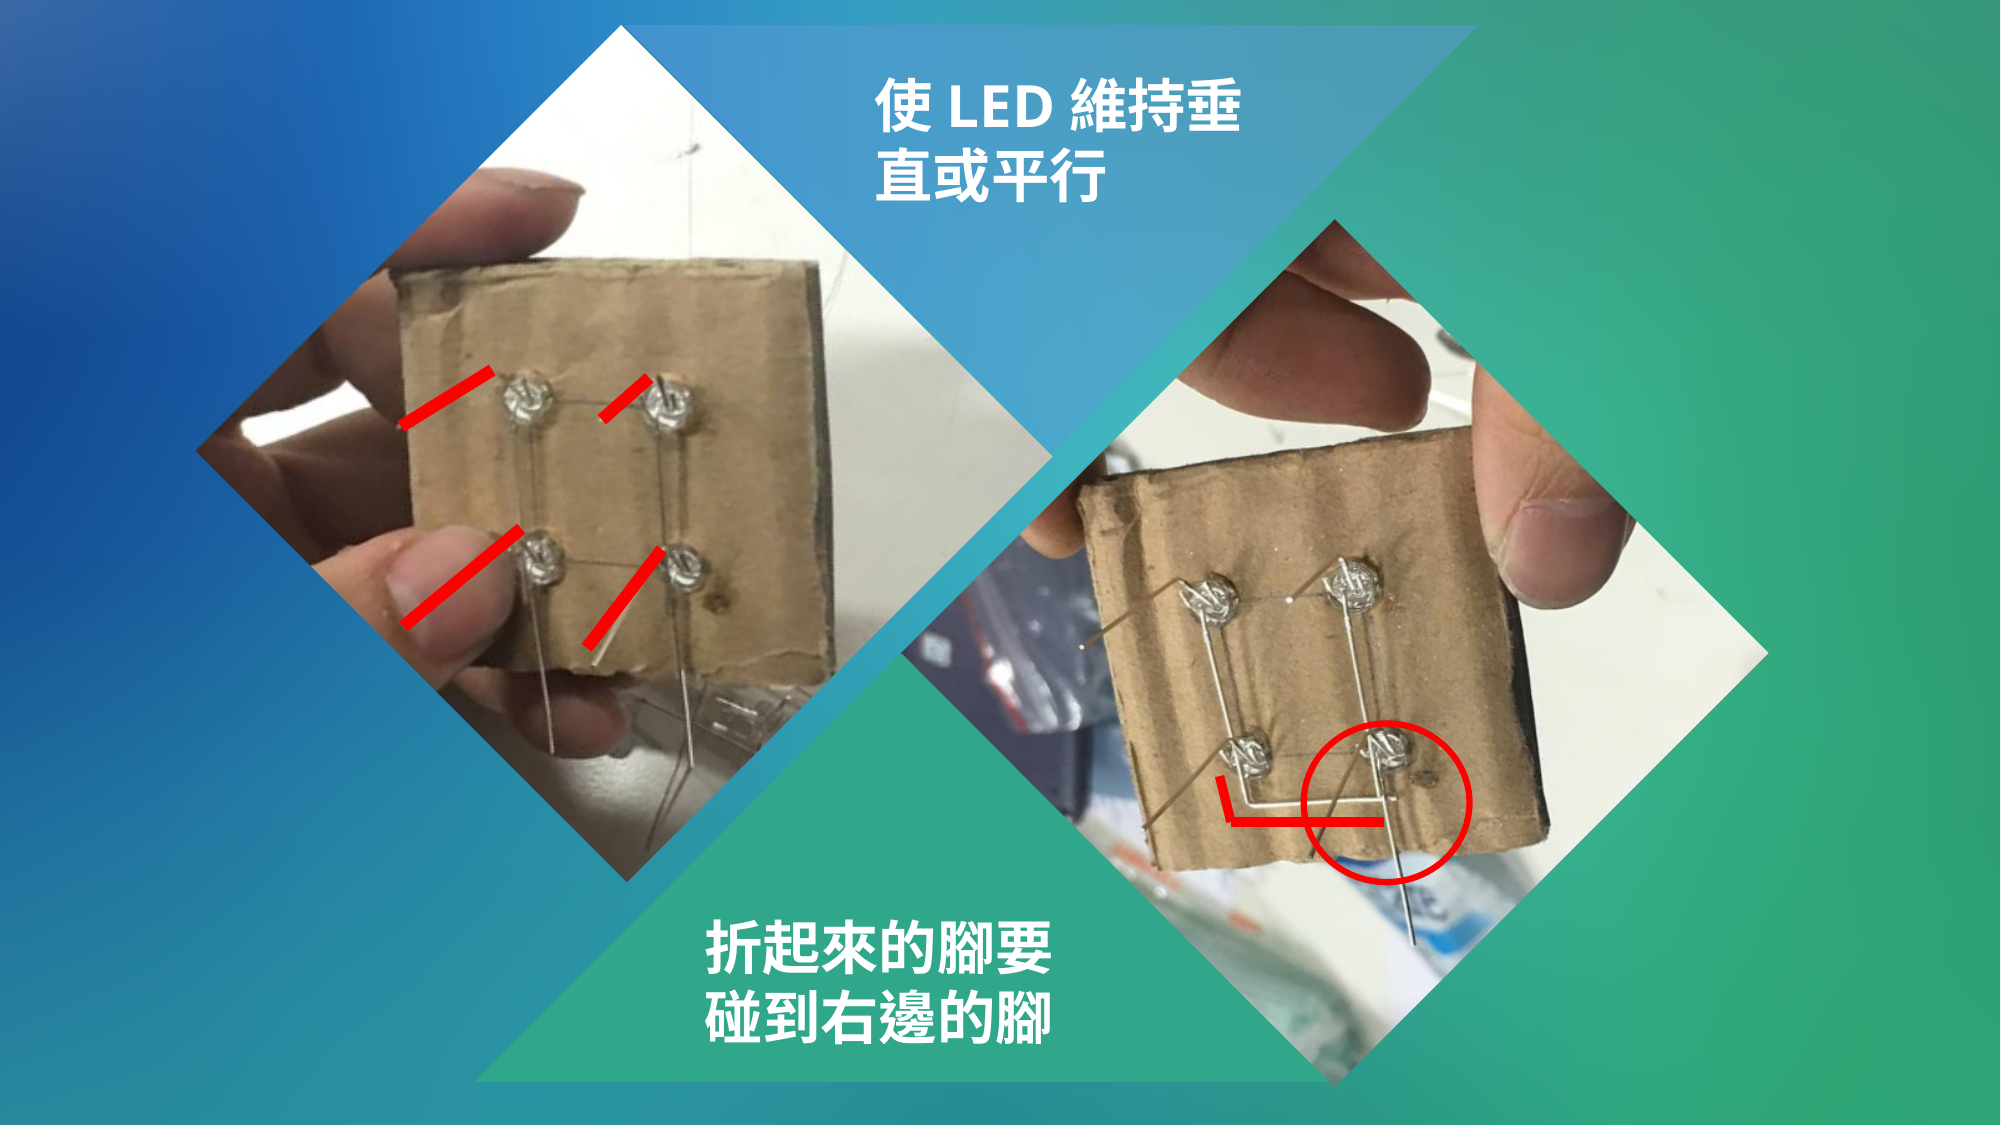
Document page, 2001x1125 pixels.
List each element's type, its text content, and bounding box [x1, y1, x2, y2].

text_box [1219, 776, 1231, 822]
text_box 使LED維持垂直或平行 [859, 61, 1292, 217]
picture [0, 0, 2001, 1125]
text_box [930, 217, 1288, 429]
text_box 折起來的腳要碰到右邊的腳 [689, 903, 1114, 1059]
text_box [623, 24, 1480, 213]
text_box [400, 369, 662, 648]
text_box [473, 682, 1329, 1083]
